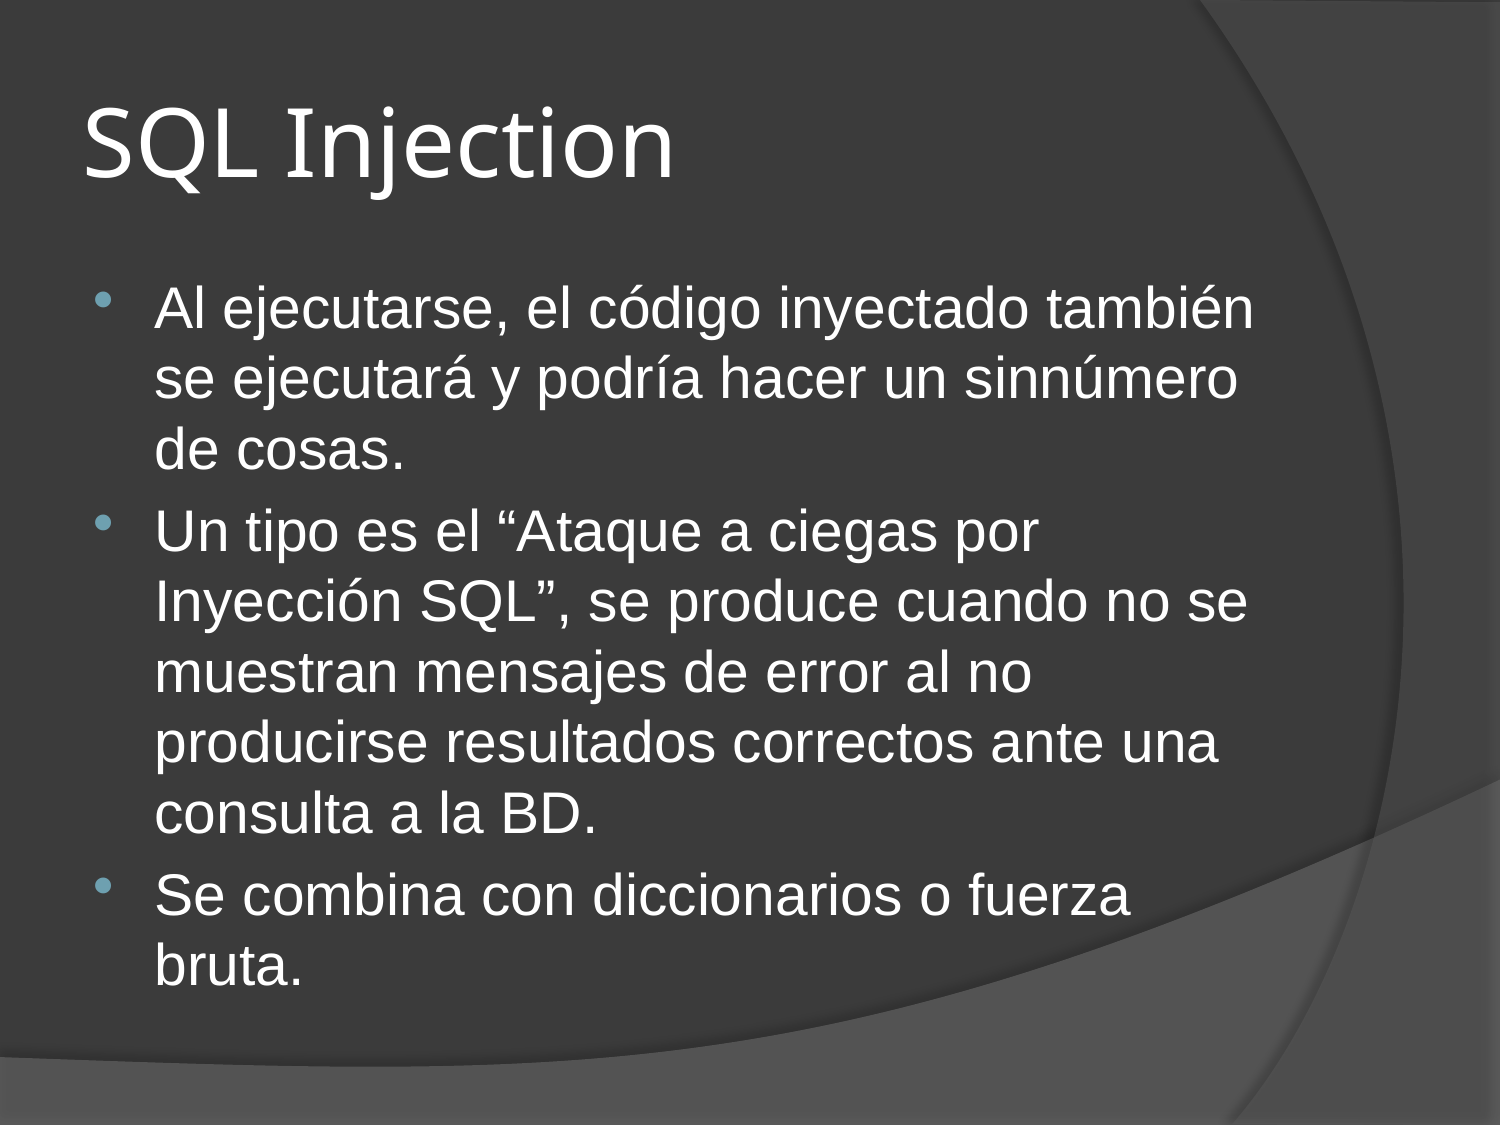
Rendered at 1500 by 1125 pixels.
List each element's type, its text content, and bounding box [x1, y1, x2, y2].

list Al ejecutarse, el código inyectado también se ejecutará y podría hacer un sinnúmero de cosas. Un tipo es el “Ataque a ciegas por Inyección SQL”, se produce cuando no se muestran mensajes de error al no producirse resultados correctos ante una consulta a la BD. Se combina con diccionarios o fuerza bruta. [75, 262, 1300, 1005]
title SQL Injection [75, 45, 1300, 233]
